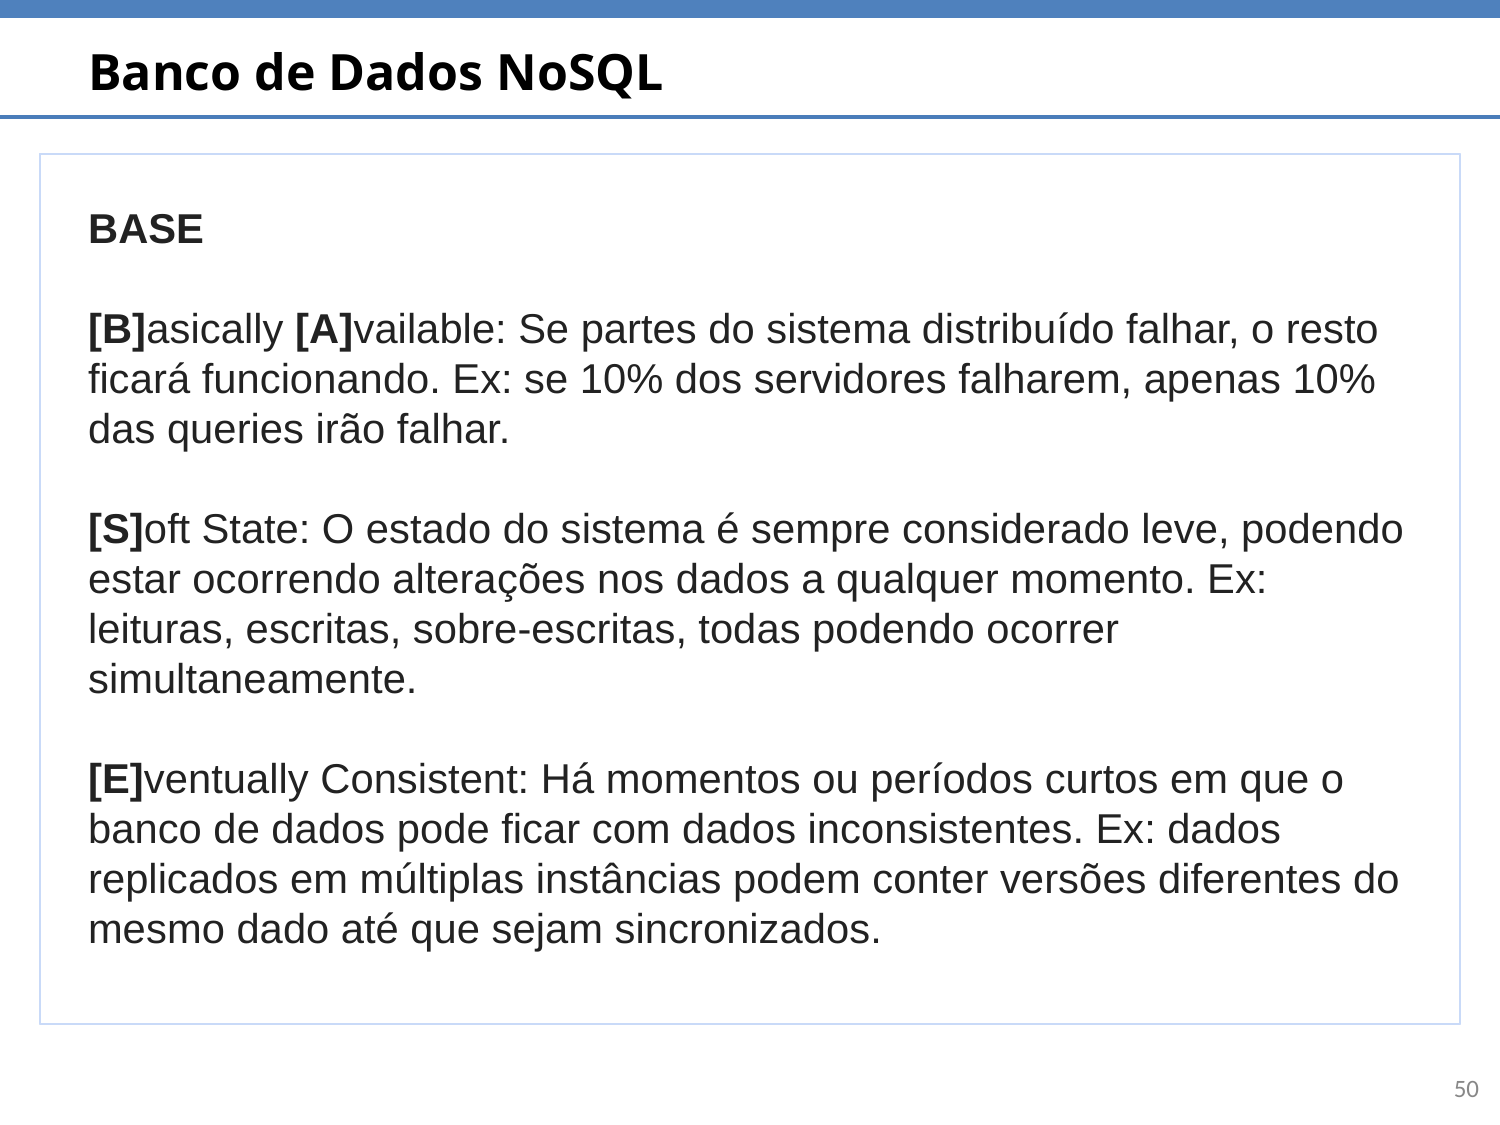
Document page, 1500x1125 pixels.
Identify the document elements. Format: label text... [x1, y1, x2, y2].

text_box [39, 154, 1461, 1025]
title Banco de Dados NoSQL [73, 39, 1424, 115]
text_box BASE [B]asically [A]vailable: Se partes do sistema distribuído falhar, o resto ficará funcionando. Ex: se 10% dos servidores falharem, apenas 10% das queries irão falhar. [S]oft State: O estado do sistema é sempre considerado leve, podendo estar ocorrendo alterações nos dados a qualquer momento. Ex: leituras, escritas, sobre-escritas, todas podendo ocorrer simultaneamente. [E]ventually Consistent: Há momentos ou períodos curtos em que o banco de dados pode ficar com dados inconsistentes. Ex: dados replicados em múltiplas instâncias podem conter versões diferentes do mesmo dado até que sejam sincronizados. [73, 187, 1424, 993]
slide_number ‹#› [1373, 1057, 1495, 1118]
